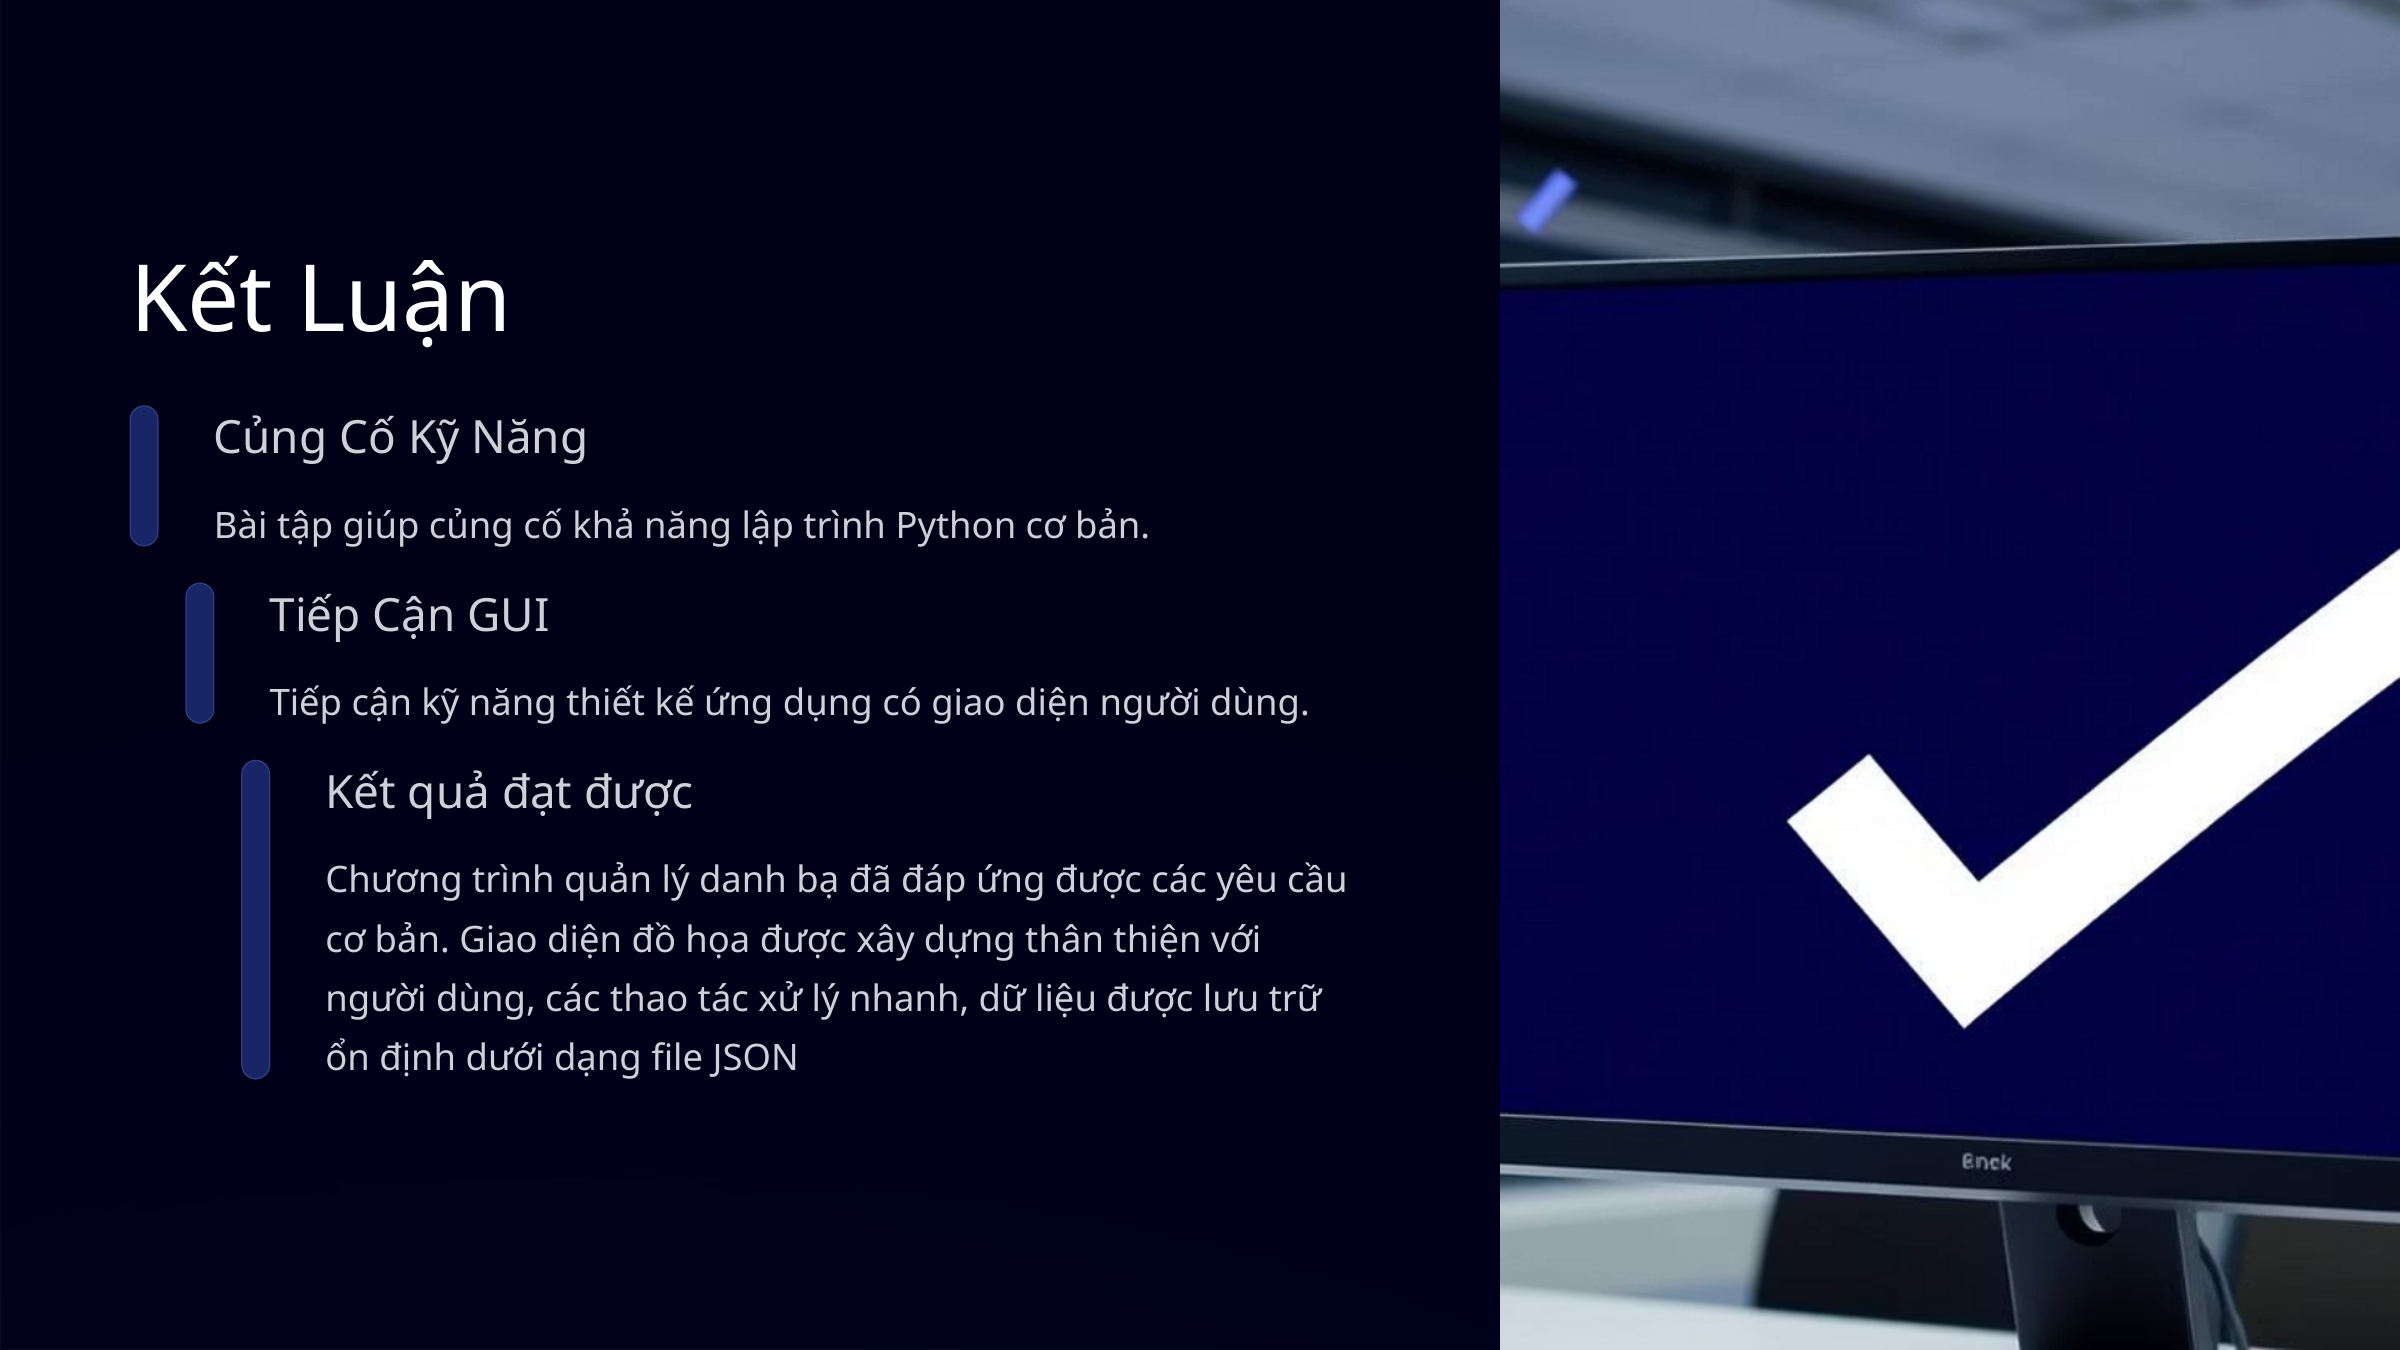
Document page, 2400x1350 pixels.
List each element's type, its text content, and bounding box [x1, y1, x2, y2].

text_box [241, 760, 270, 1079]
text_box Tiếp cận kỹ năng thiết kế ứng dụng có giao diện người dùng. [269, 663, 1370, 724]
text_box Củng Cố Kỹ Năng [213, 405, 679, 464]
text_box Chương trình quản lý danh bạ đã đáp ứng được các yêu cầu cơ bản. Giao diện đồ họa được xây dựng thân thiện với người dùng, các thao tác xử lý nhanh, dữ liệu được lưu trữ ổn định dưới dạng file JSON [325, 840, 1370, 1079]
text_box [130, 405, 159, 546]
text_box Kết Luận [130, 233, 1061, 351]
picture [1499, 0, 2400, 1350]
text_box Tiếp Cận GUI [269, 583, 735, 642]
text_box [185, 583, 214, 724]
text_box Bài tập giúp củng cố khả năng lập trình Python cơ bản. [213, 486, 1370, 546]
text_box Kết quả đạt được [325, 760, 791, 819]
